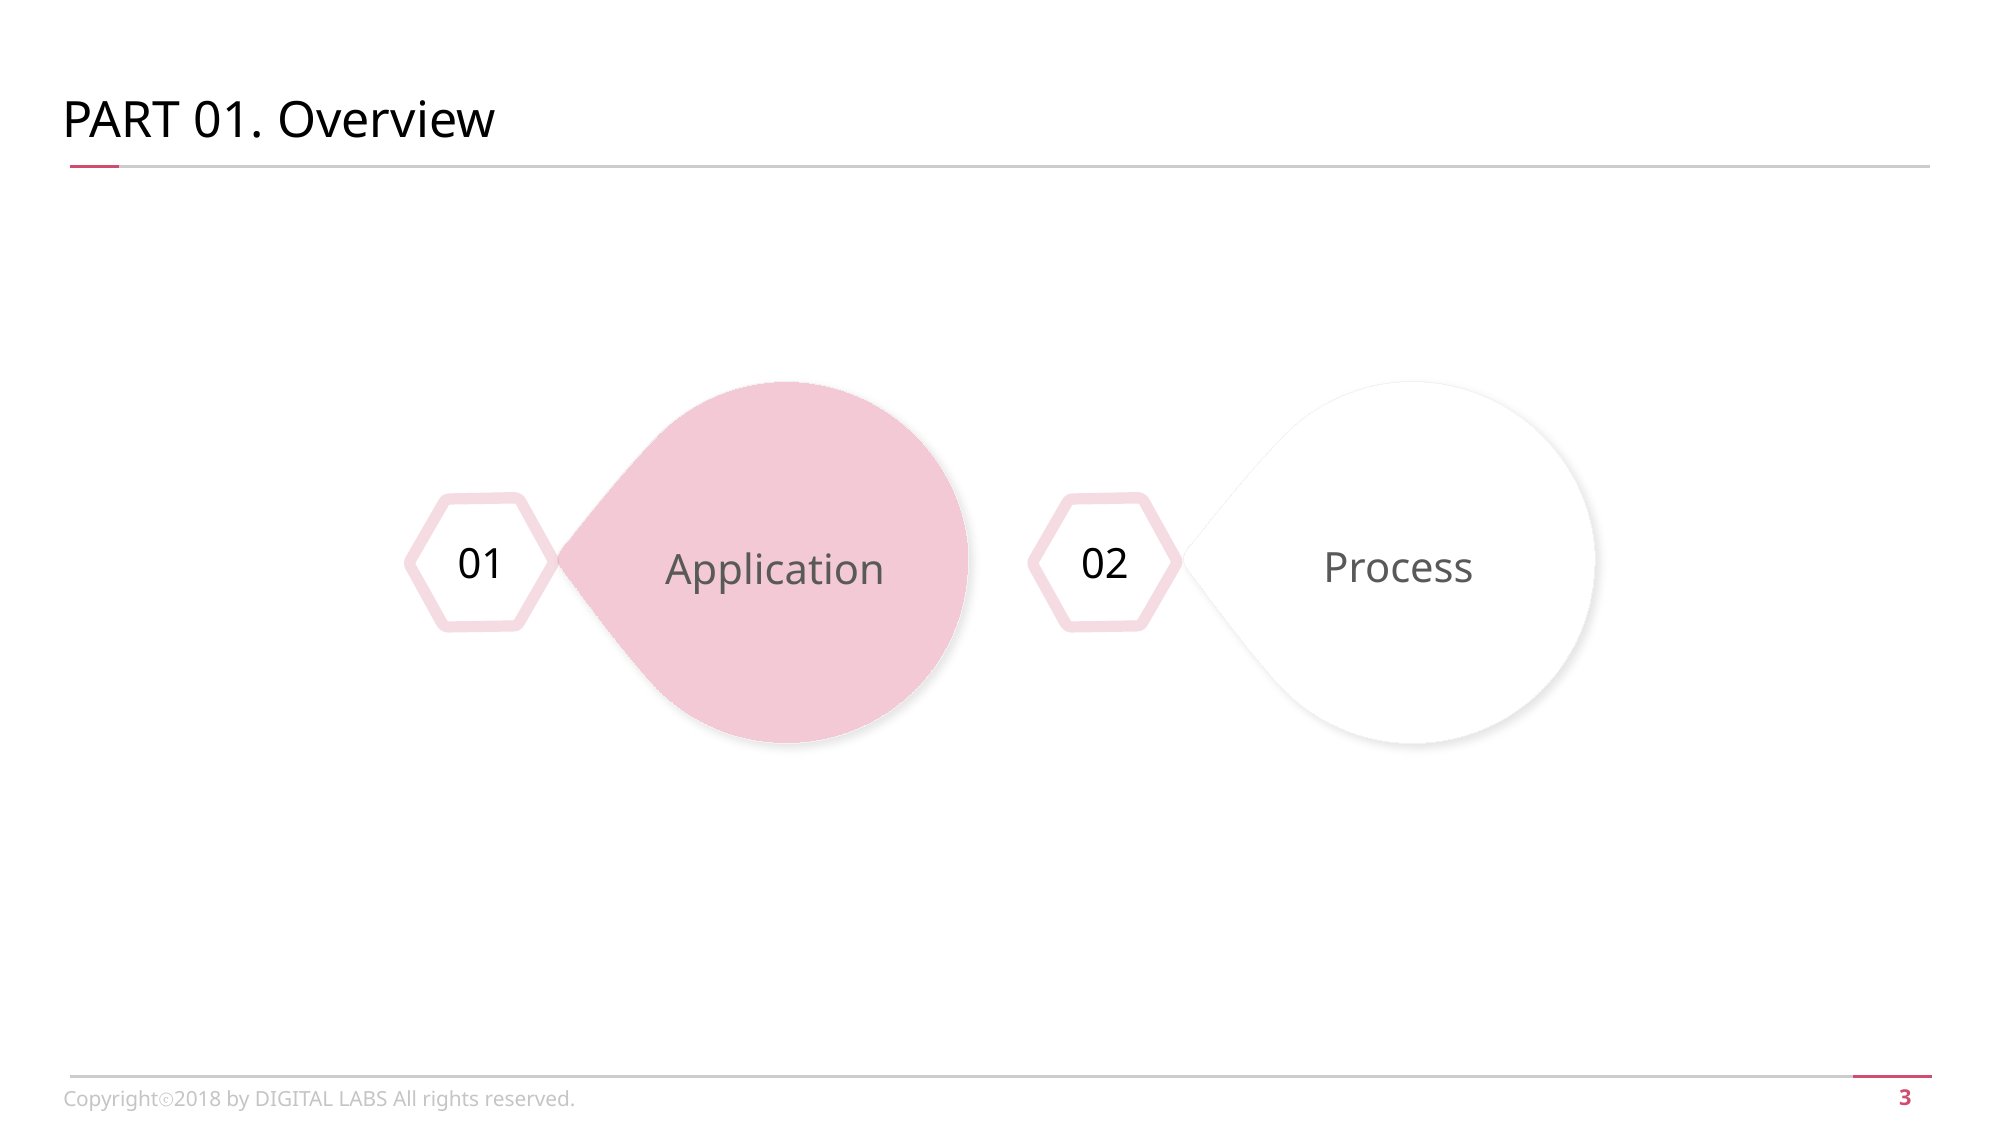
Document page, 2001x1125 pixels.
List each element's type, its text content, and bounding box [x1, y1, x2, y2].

footer Copyrightⓒ2018 by DIGITAL LABS All rights reserved. [48, 1072, 1102, 1124]
list PART 01. Overview [33, 87, 1384, 156]
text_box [404, 380, 1596, 745]
